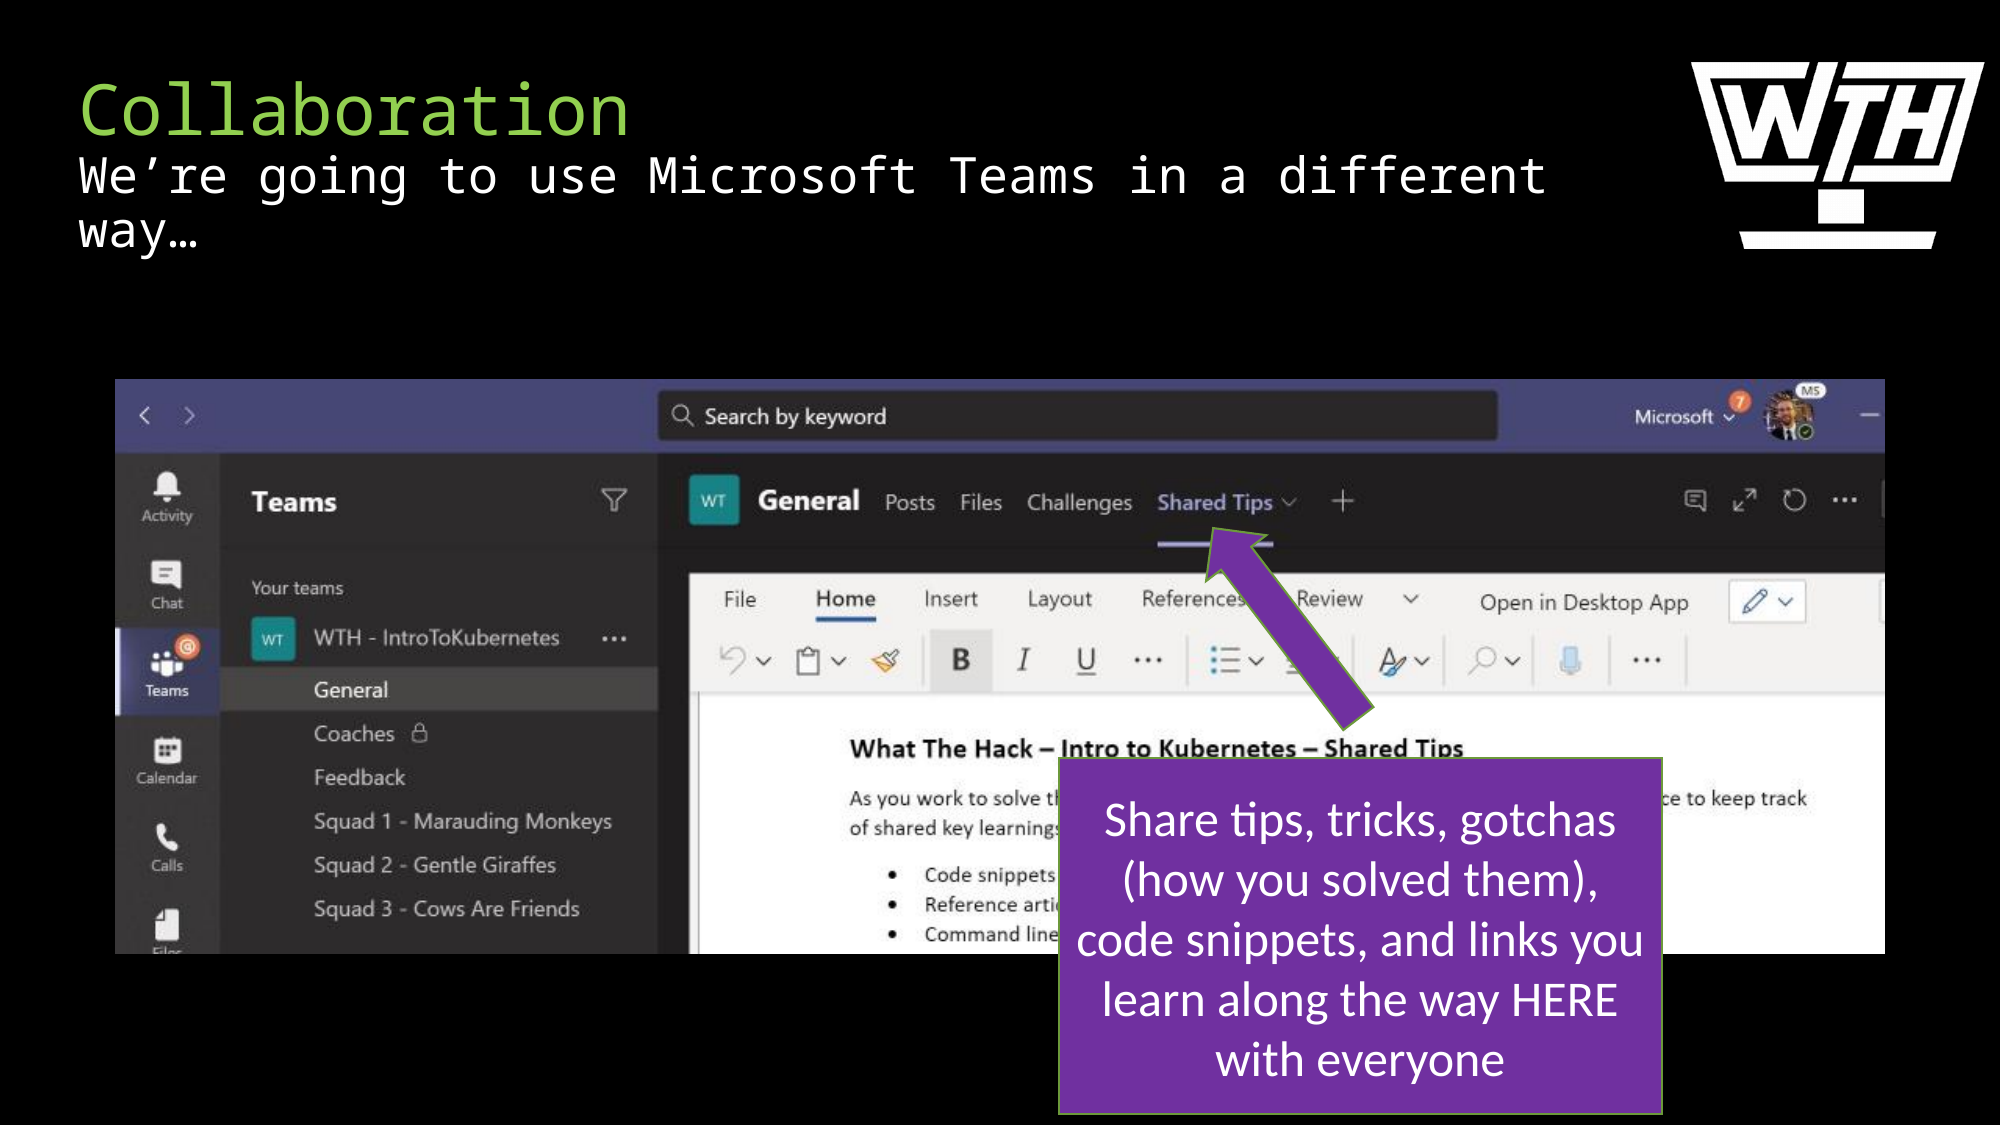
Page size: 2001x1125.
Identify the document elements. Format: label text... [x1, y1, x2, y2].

picture [1687, 4, 1988, 305]
text_box Share tips, tricks, gotchas (how you solved them), code snippets, and links you learn along the way HERE with everyone [1058, 955, 1663, 1115]
picture [115, 379, 1885, 955]
text_box Collaboration We’re going to use Microsoft Teams in a different way… [78, 74, 1642, 259]
